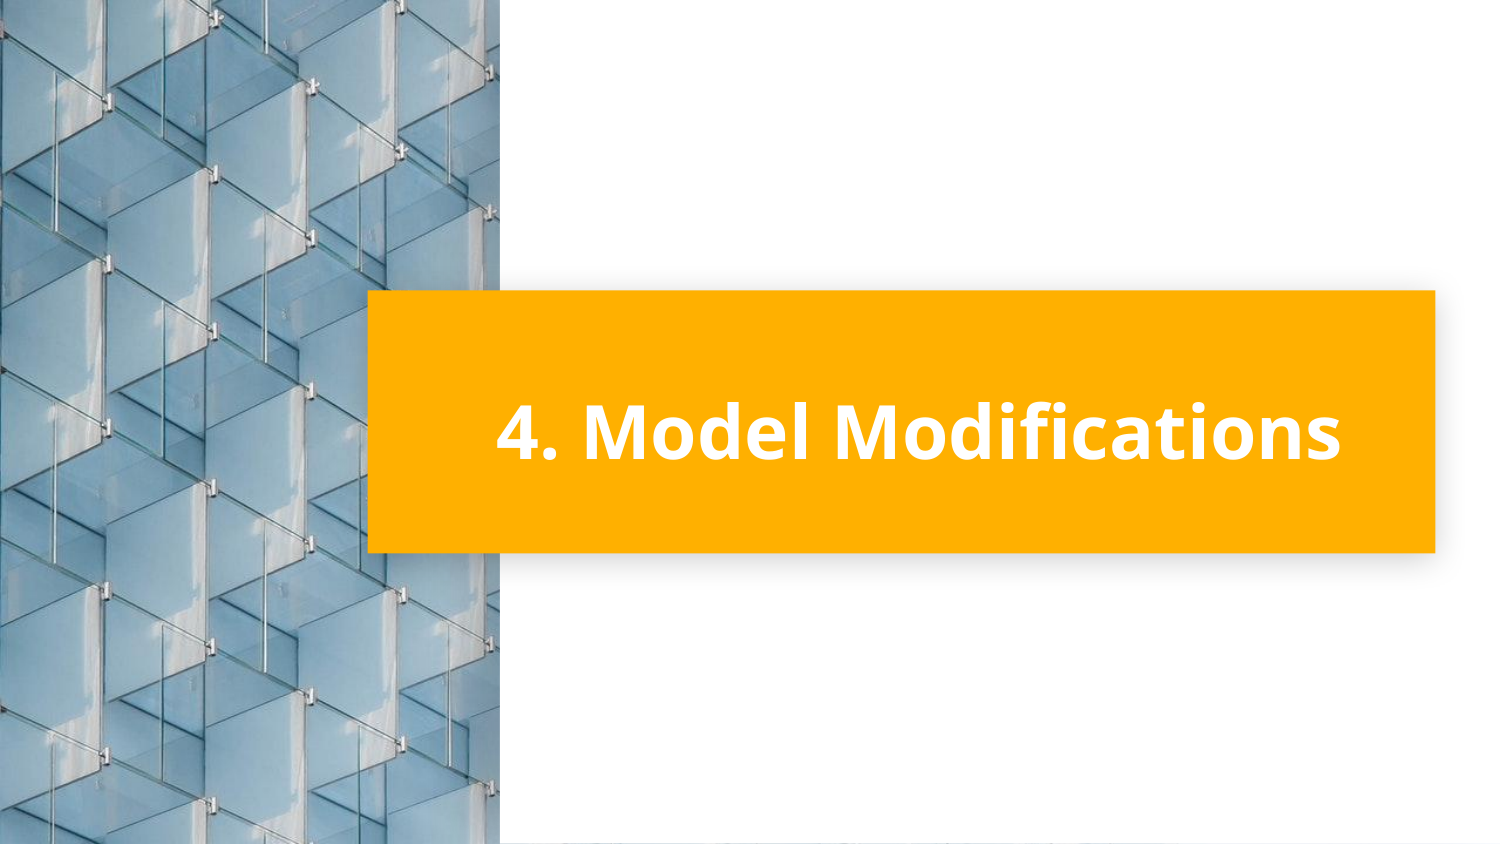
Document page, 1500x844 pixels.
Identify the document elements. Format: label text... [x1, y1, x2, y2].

picture [0, 0, 499, 844]
title 4. Model Modifications [481, 340, 1436, 490]
